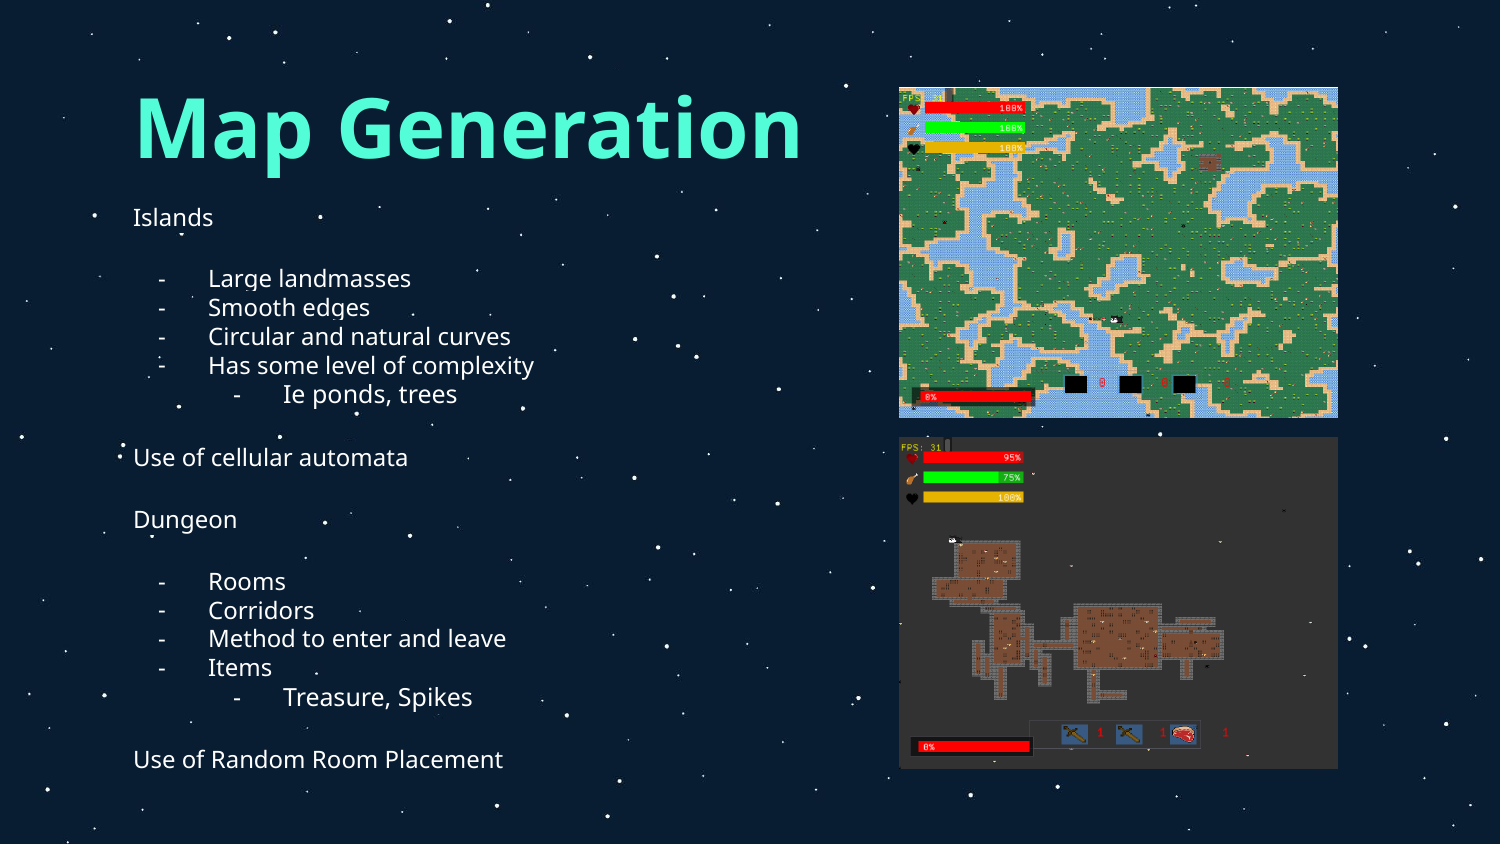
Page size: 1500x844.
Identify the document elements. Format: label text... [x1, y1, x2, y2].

list Islands Large landmasses Smooth edges Circular and natural curves Has some level of complexity Ie ponds, trees Use of cellular automata Dungeon Rooms Corridors Method to enter and leave Items Treasure, Spikes Use of Random Room Placement [118, 186, 752, 756]
title Map Generation [118, 60, 1382, 155]
picture [0, 0, 1500, 844]
